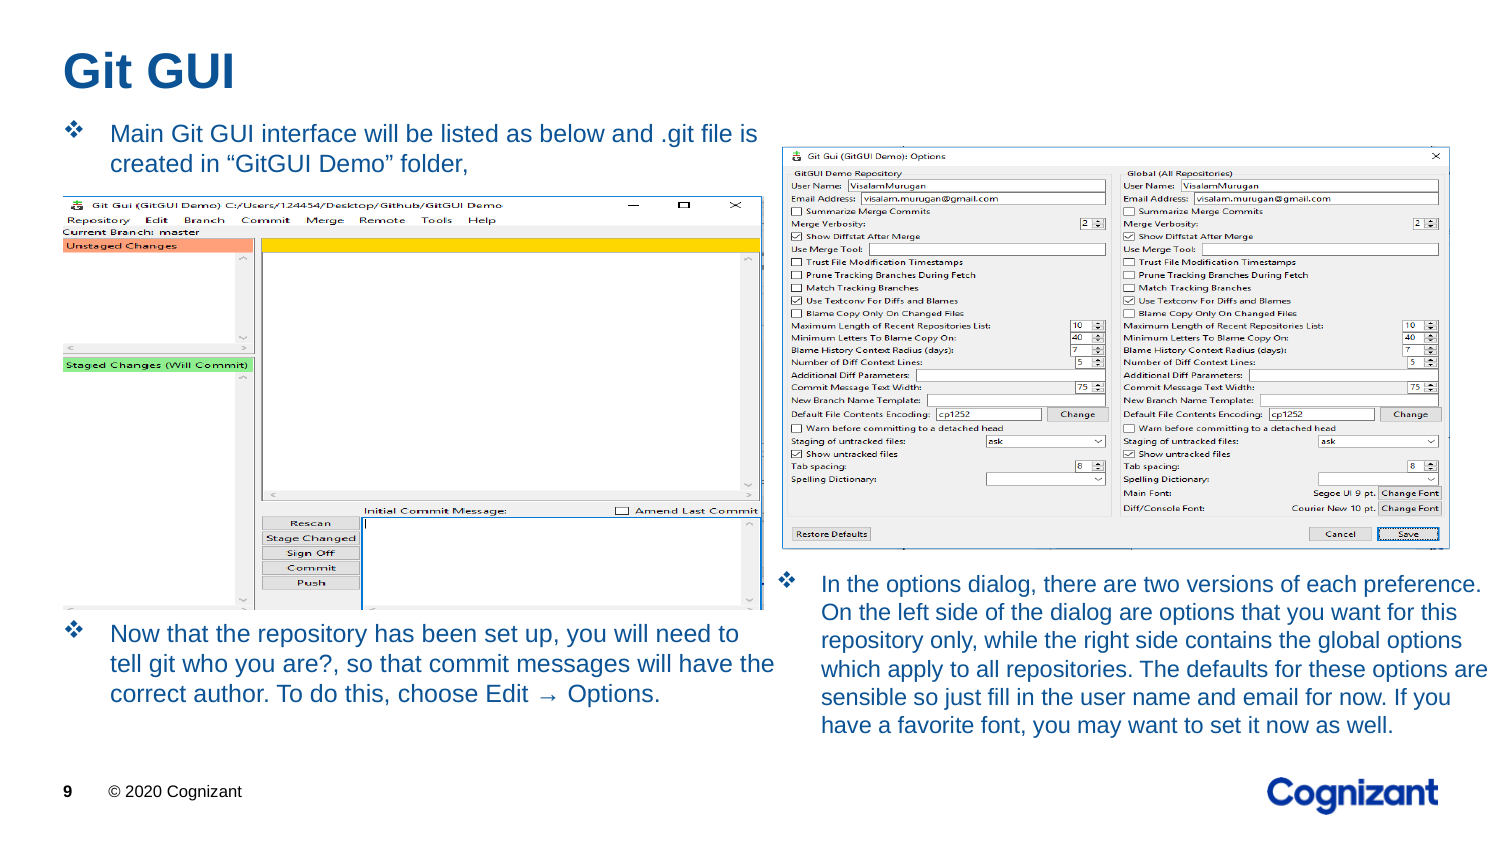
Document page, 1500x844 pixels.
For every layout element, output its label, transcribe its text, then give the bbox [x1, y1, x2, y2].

picture [62, 196, 765, 610]
picture [782, 146, 1450, 551]
title Git GUI [63, 45, 776, 117]
list In the options dialog, there are two versions of each preference. On the left side of the dialog are options that you want for this repository only, while the right side contains the global options which apply to all repositories. The defaults for these options are sensible so just fill in the user name and email for now. If you have a favorite font, you may want to set it now as well. [776, 45, 1490, 771]
slide_number 9 [63, 781, 101, 801]
list Main Git GUI interface will be listed as below and .git file is created in “GitGUI Demo” folder, Now that the repository has been set up, you will need to tell git who you are?, so that commit messages will have the correct author. To do this, choose Edit → Options. [63, 117, 777, 781]
footer © 2020 Cognizant [108, 771, 859, 801]
picture [1267, 777, 1438, 815]
